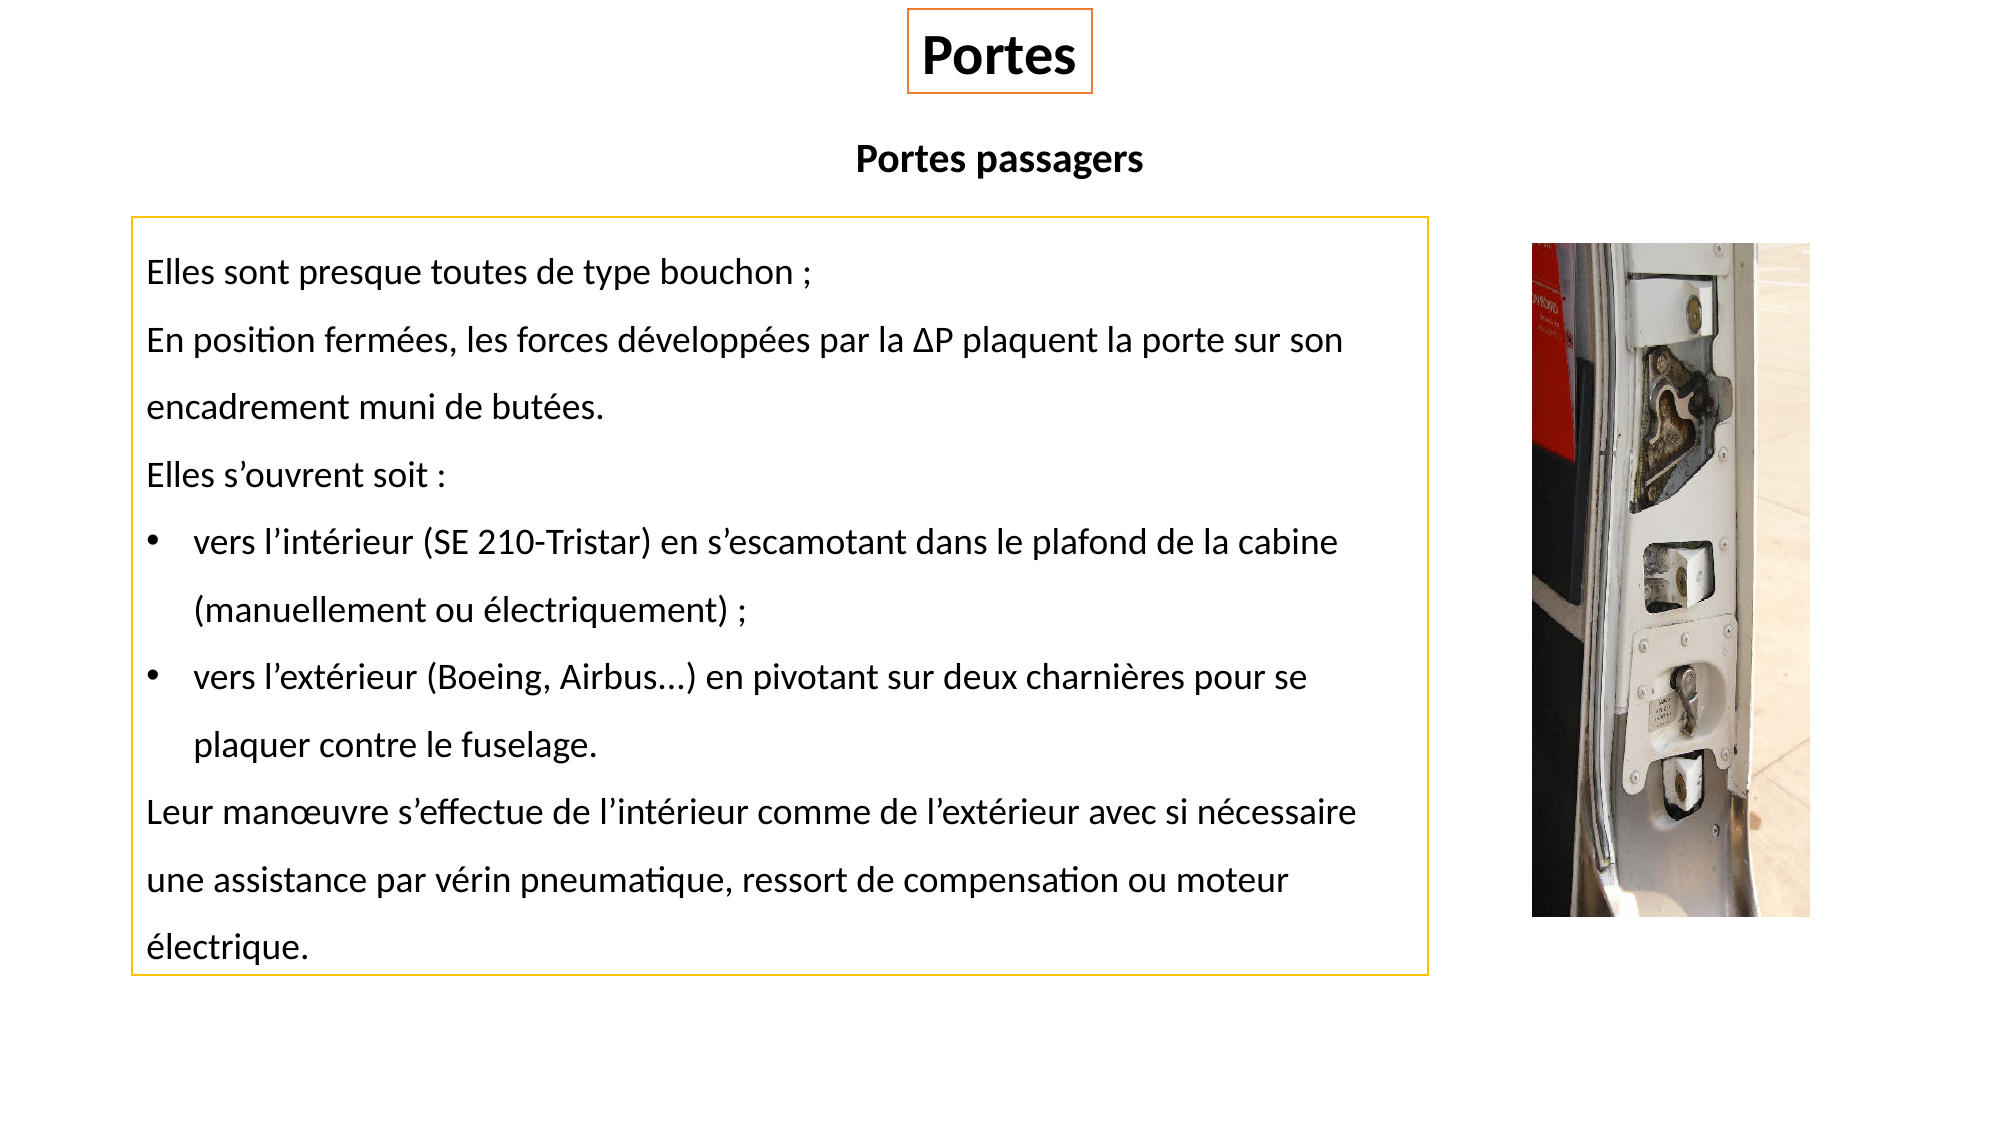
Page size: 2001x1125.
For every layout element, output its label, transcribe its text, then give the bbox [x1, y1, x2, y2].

text_box Portes passagers [808, 123, 1192, 188]
text_box Elles sont presque toutes de type bouchon ; En position fermées, les forces développées par la ∆P plaquent la porte sur son encadrement muni de butées. Elles s’ouvrent soit : vers l’intérieur (SE 210-Tristar) en s’escamotant dans le plafond de la cabine (manuellement ou électriquement) ; vers l’extérieur (Boeing, Airbus...) en pivotant sur deux charnières pour se plaquer contre le fuselage. Leur manœuvre s’effectue de l’intérieur comme de l’extérieur avec si nécessaire une assistance par vérin pneumatique, ressort de compensation ou moteur électrique. [131, 216, 1429, 976]
picture [1531, 243, 1810, 917]
text_box Portes [907, 8, 1093, 94]
